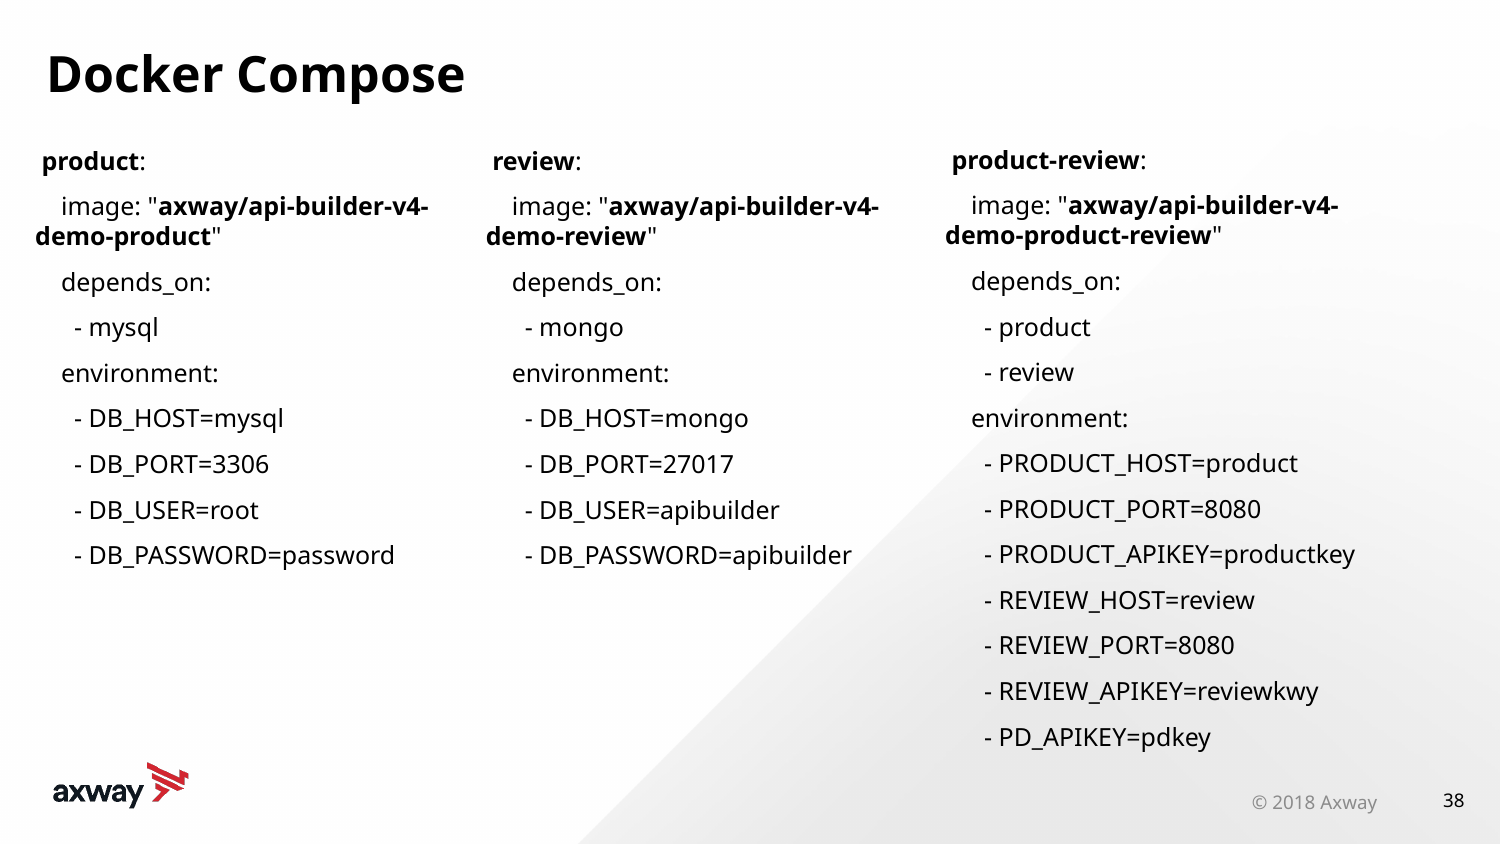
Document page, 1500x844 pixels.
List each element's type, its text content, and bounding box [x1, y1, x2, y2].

title Docker Compose [46, 42, 1269, 137]
list product-review: image: "axway/api-builder-v4-demo-product-review" depends_on: - product - review environment: - PRODUCT_HOST=product - PRODUCT_PORT=8080 - PRODUCT_APIKEY=productkey - REVIEW_HOST=review - REVIEW_PORT=8080 - REVIEW_APIKEY=reviewkwy - PD_APIKEY=pdkey [945, 136, 1393, 765]
picture [0, 0, 1500, 844]
footer © 2018 Axway [885, 779, 1393, 824]
list product: image: "axway/api-builder-v4-demo-product" depends_on: - mysql environment: - DB_HOST=mysql - DB_PORT=3306 - DB_USER=root - DB_PASSWORD=password [35, 137, 454, 739]
list review: image: "axway/api-builder-v4-demo-review" depends_on: - mongo environment: - DB_HOST=mongo - DB_PORT=27017 - DB_USER=apibuilder - DB_PASSWORD=apibuilder [485, 137, 904, 740]
